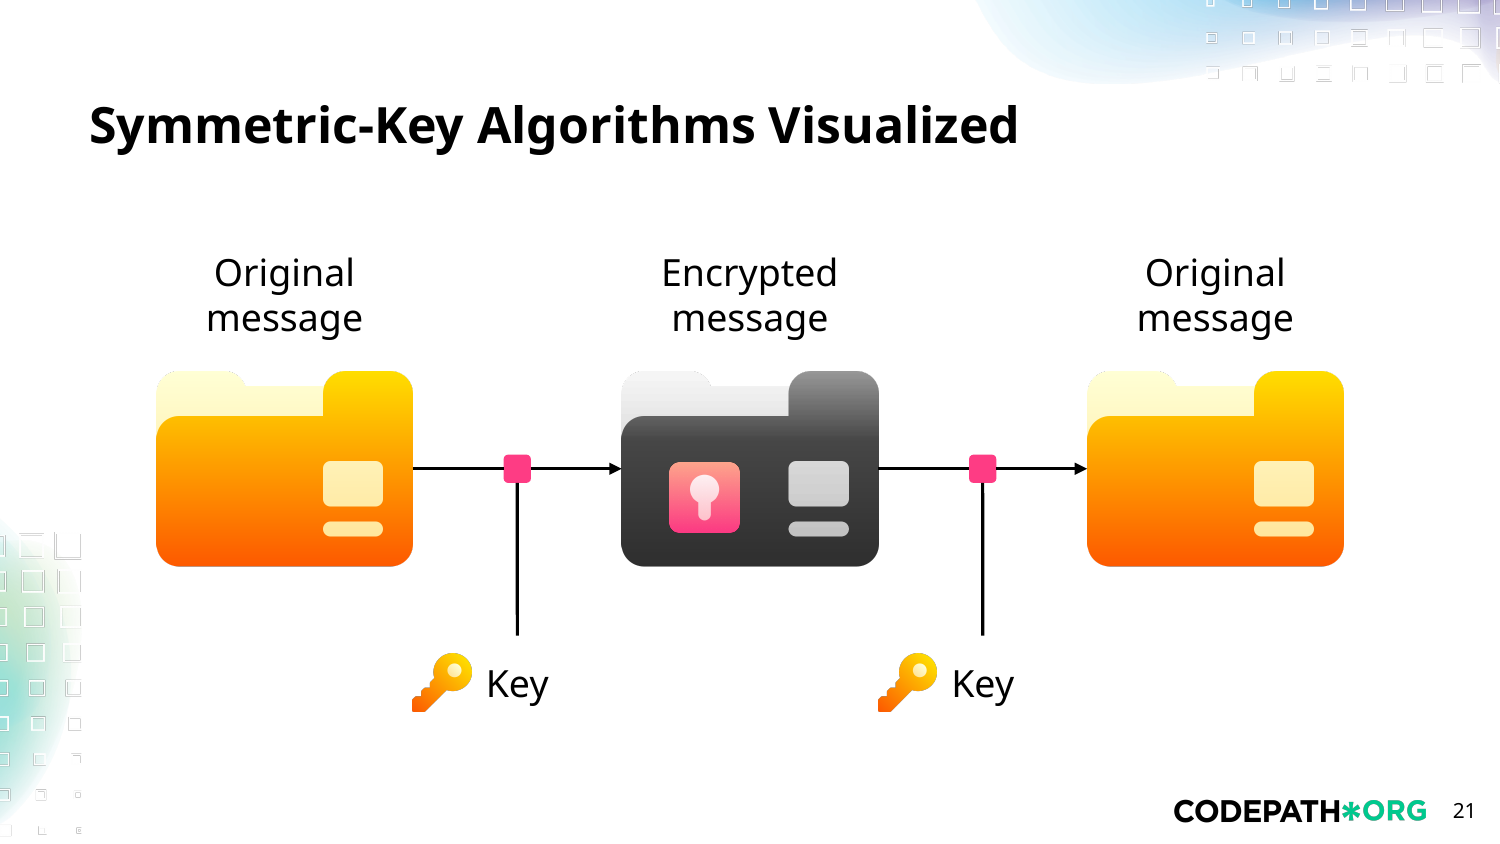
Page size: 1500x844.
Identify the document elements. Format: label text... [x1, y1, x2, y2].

picture [621, 340, 879, 598]
text_box [969, 454, 997, 483]
picture [1173, 799, 1401, 823]
picture [0, 340, 414, 844]
slide_number ‹#› [1401, 786, 1492, 837]
picture [1086, 340, 1344, 598]
text_box [503, 454, 531, 483]
text_box Key [838, 635, 1128, 730]
picture [878, 652, 938, 713]
text_box Encrypted message [595, 246, 905, 341]
text_box Original message [1060, 246, 1371, 341]
text_box Original message [129, 246, 440, 341]
text_box Key [372, 635, 662, 730]
title Symmetric-Key Algorithms Visualized [74, 78, 1426, 173]
picture [950, 0, 1500, 96]
picture [412, 652, 472, 713]
